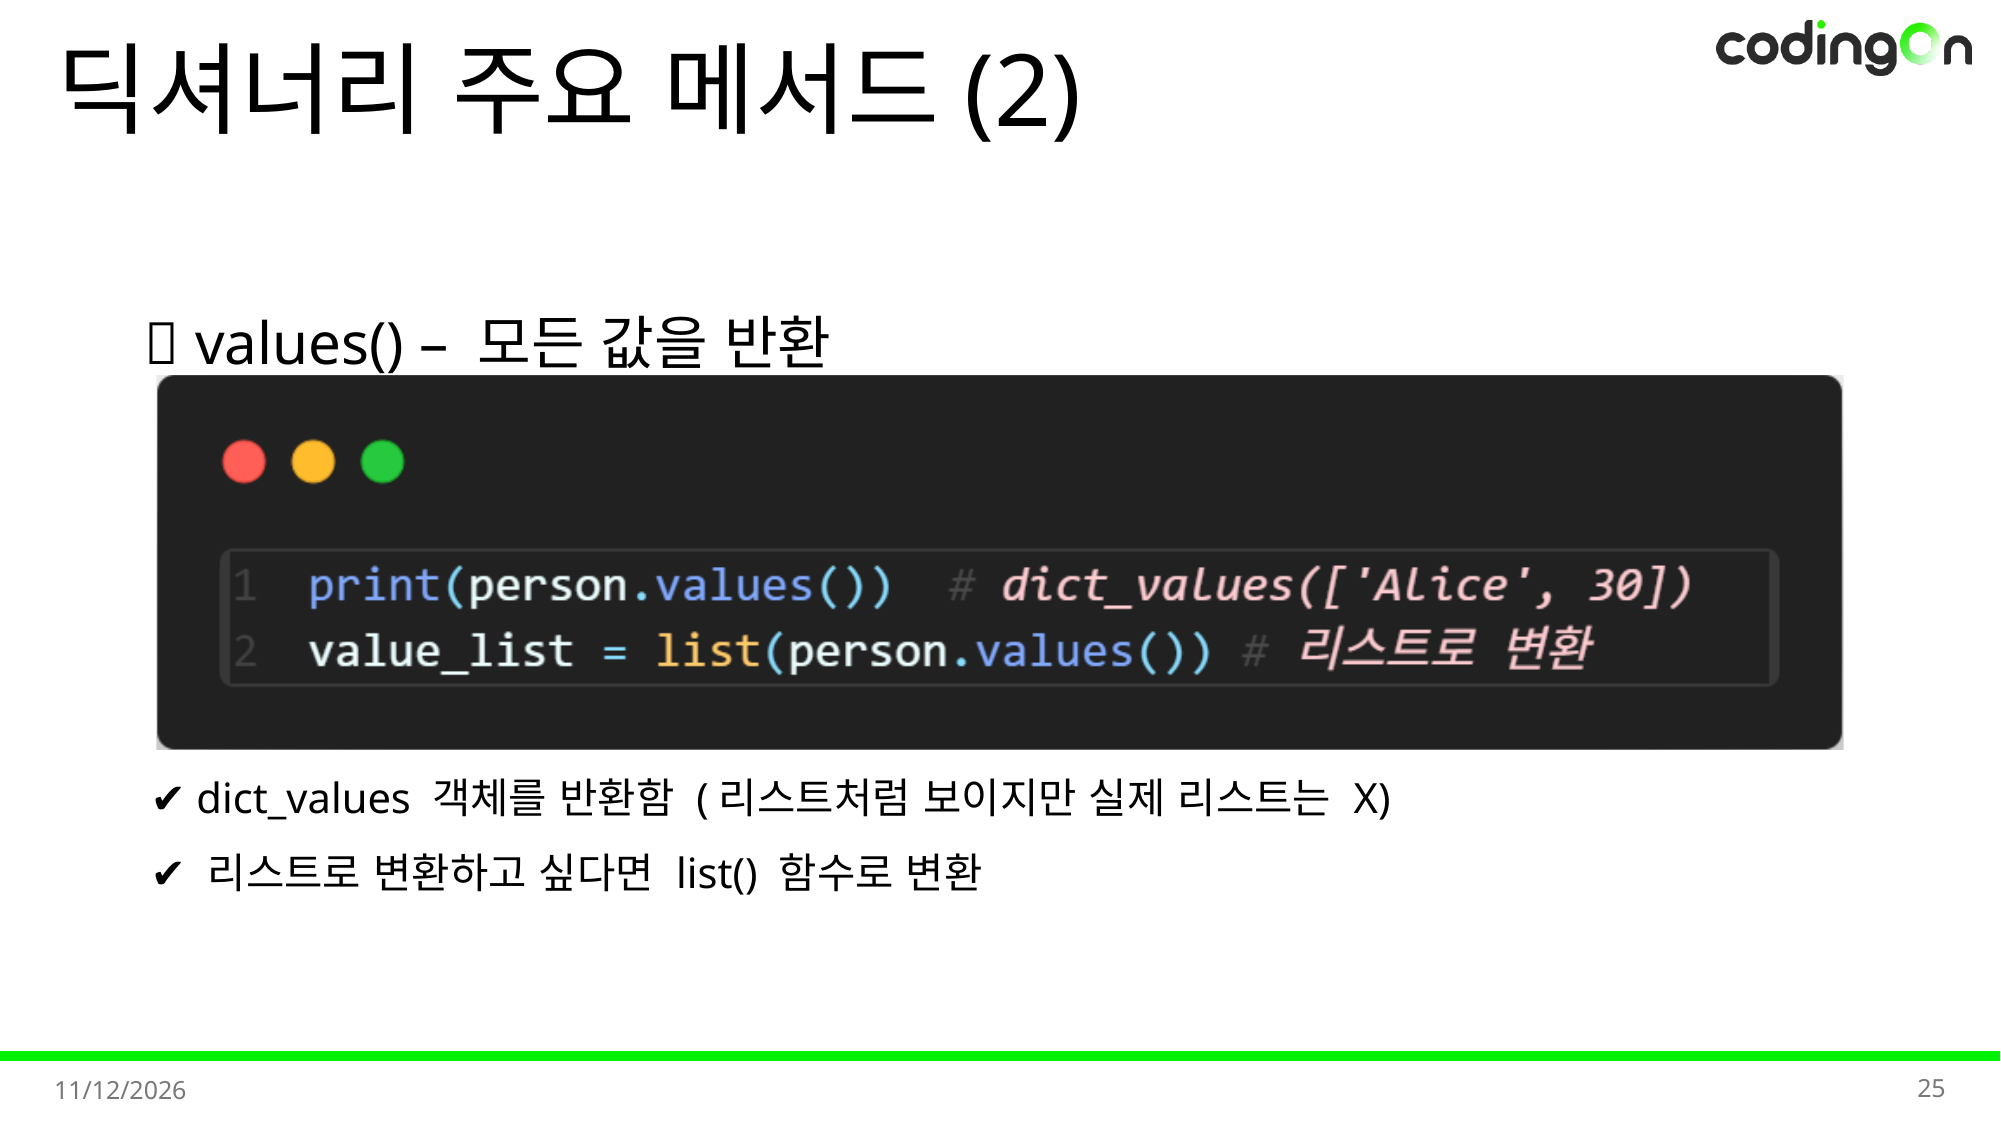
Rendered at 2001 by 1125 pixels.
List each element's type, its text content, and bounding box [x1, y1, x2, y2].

slide_number 25 [1510, 1059, 1961, 1120]
text_box ✅ values() – 모든 값을 반환 [129, 263, 1649, 403]
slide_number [39, 1061, 490, 1122]
text_box ✔️ dict_values 객체를 반환함 (리스트처럼 보이지만 실제 리스트는 X) ✔️ 리스트로 변환하고 싶다면 list() 함수로 변환 [136, 739, 1767, 905]
picture [1767, 20, 1972, 76]
picture [156, 374, 1844, 750]
title 딕셔너리 주요 메서드(2) [41, 0, 1767, 188]
